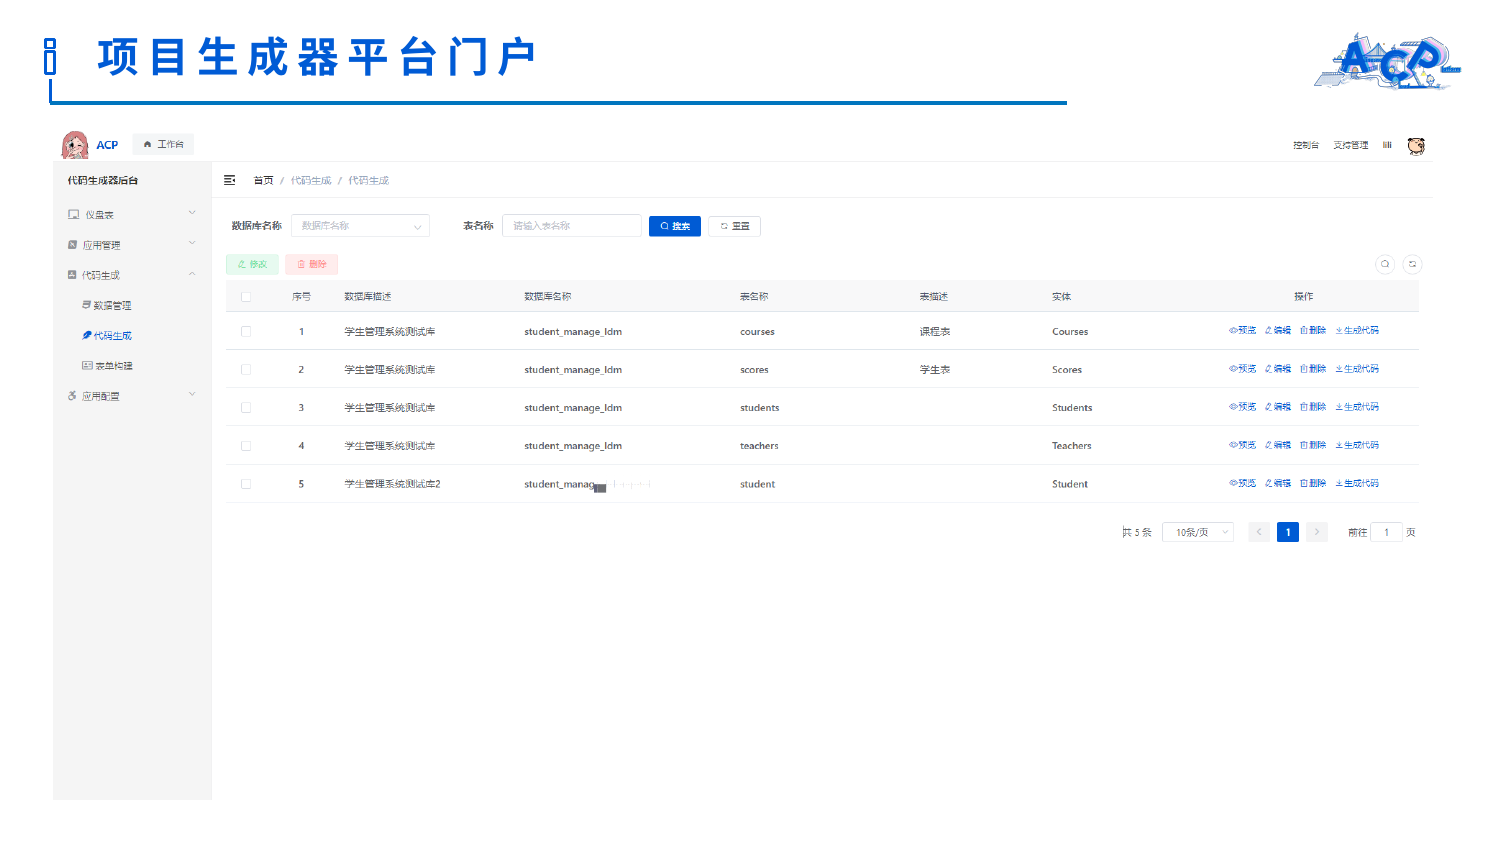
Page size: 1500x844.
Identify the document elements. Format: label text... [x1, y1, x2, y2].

picture [1313, 31, 1462, 91]
picture [52, 126, 1433, 801]
list 项目生成器平台门户 [82, 8, 1013, 96]
